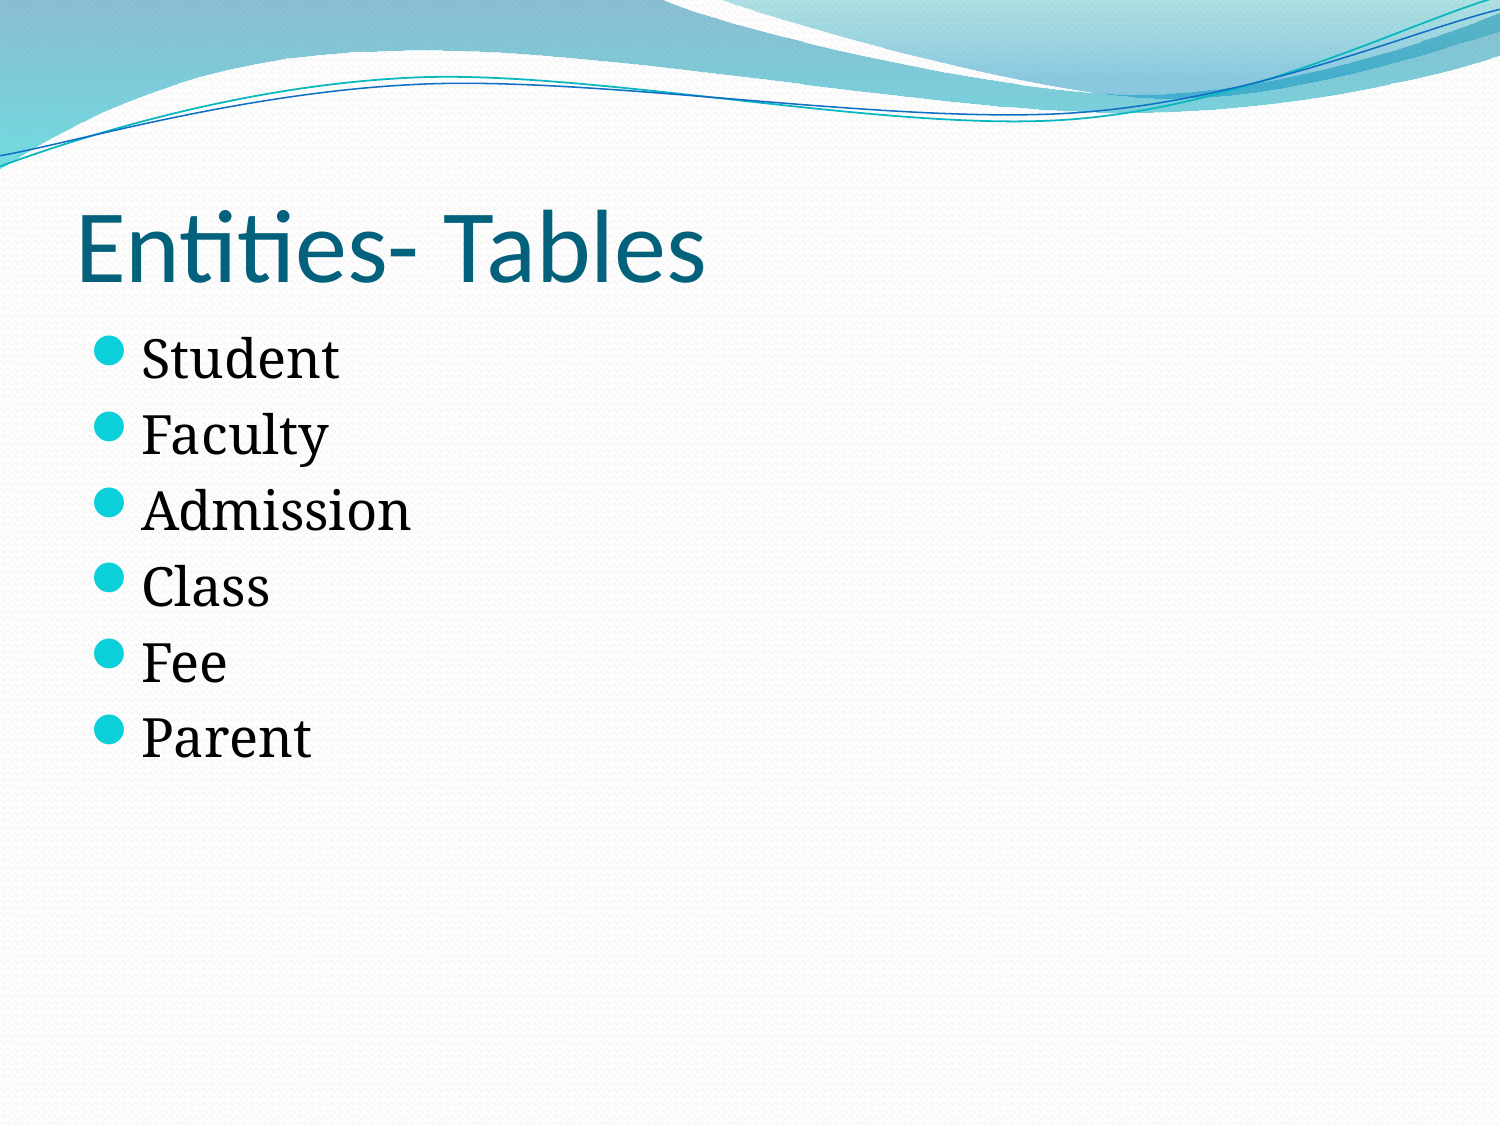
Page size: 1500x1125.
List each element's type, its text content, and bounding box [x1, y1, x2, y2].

title Entities- Tables [75, 115, 1425, 303]
list Student Faculty Admission Class Fee Parent [75, 317, 1425, 1038]
